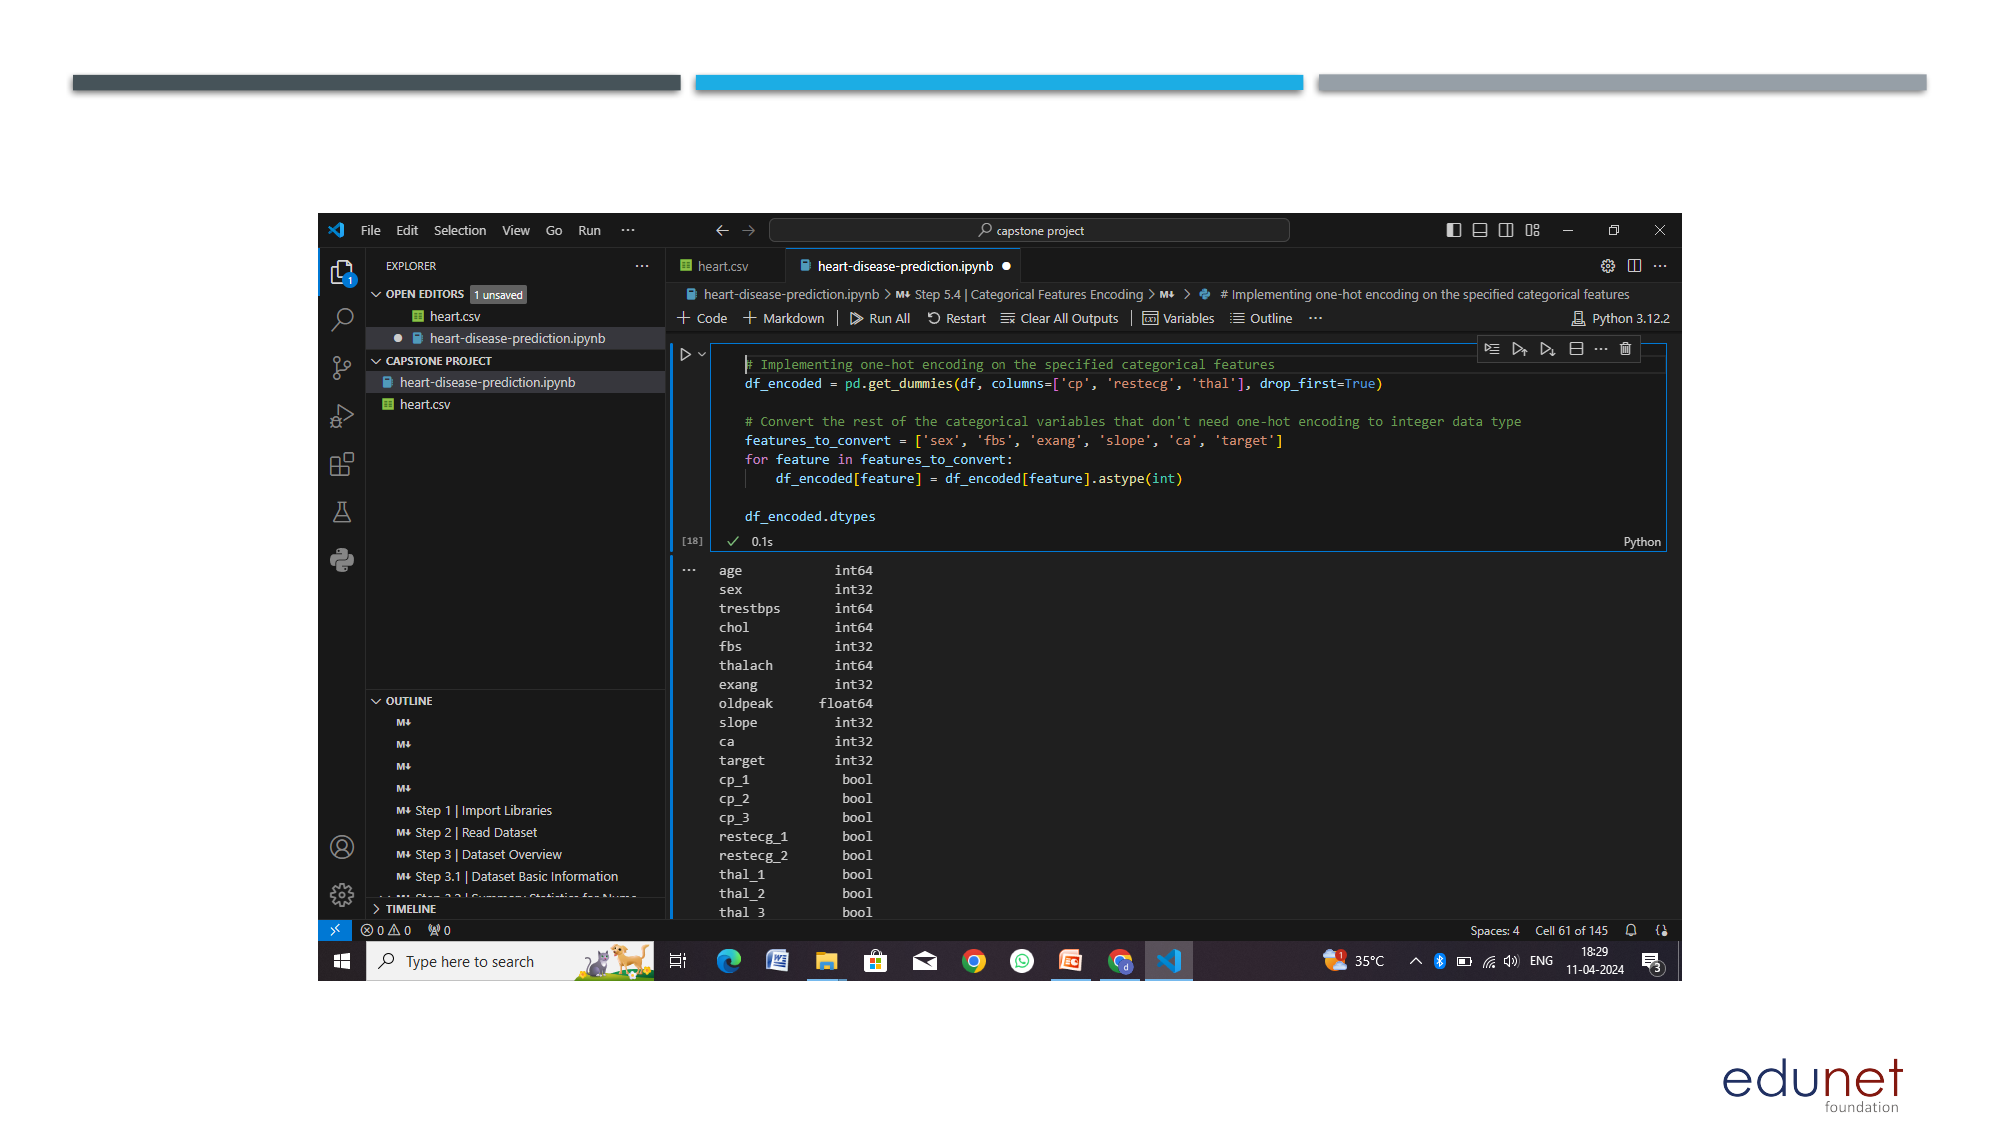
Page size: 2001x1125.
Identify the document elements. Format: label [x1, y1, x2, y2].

list [317, 212, 1683, 981]
picture [1719, 1056, 1905, 1116]
